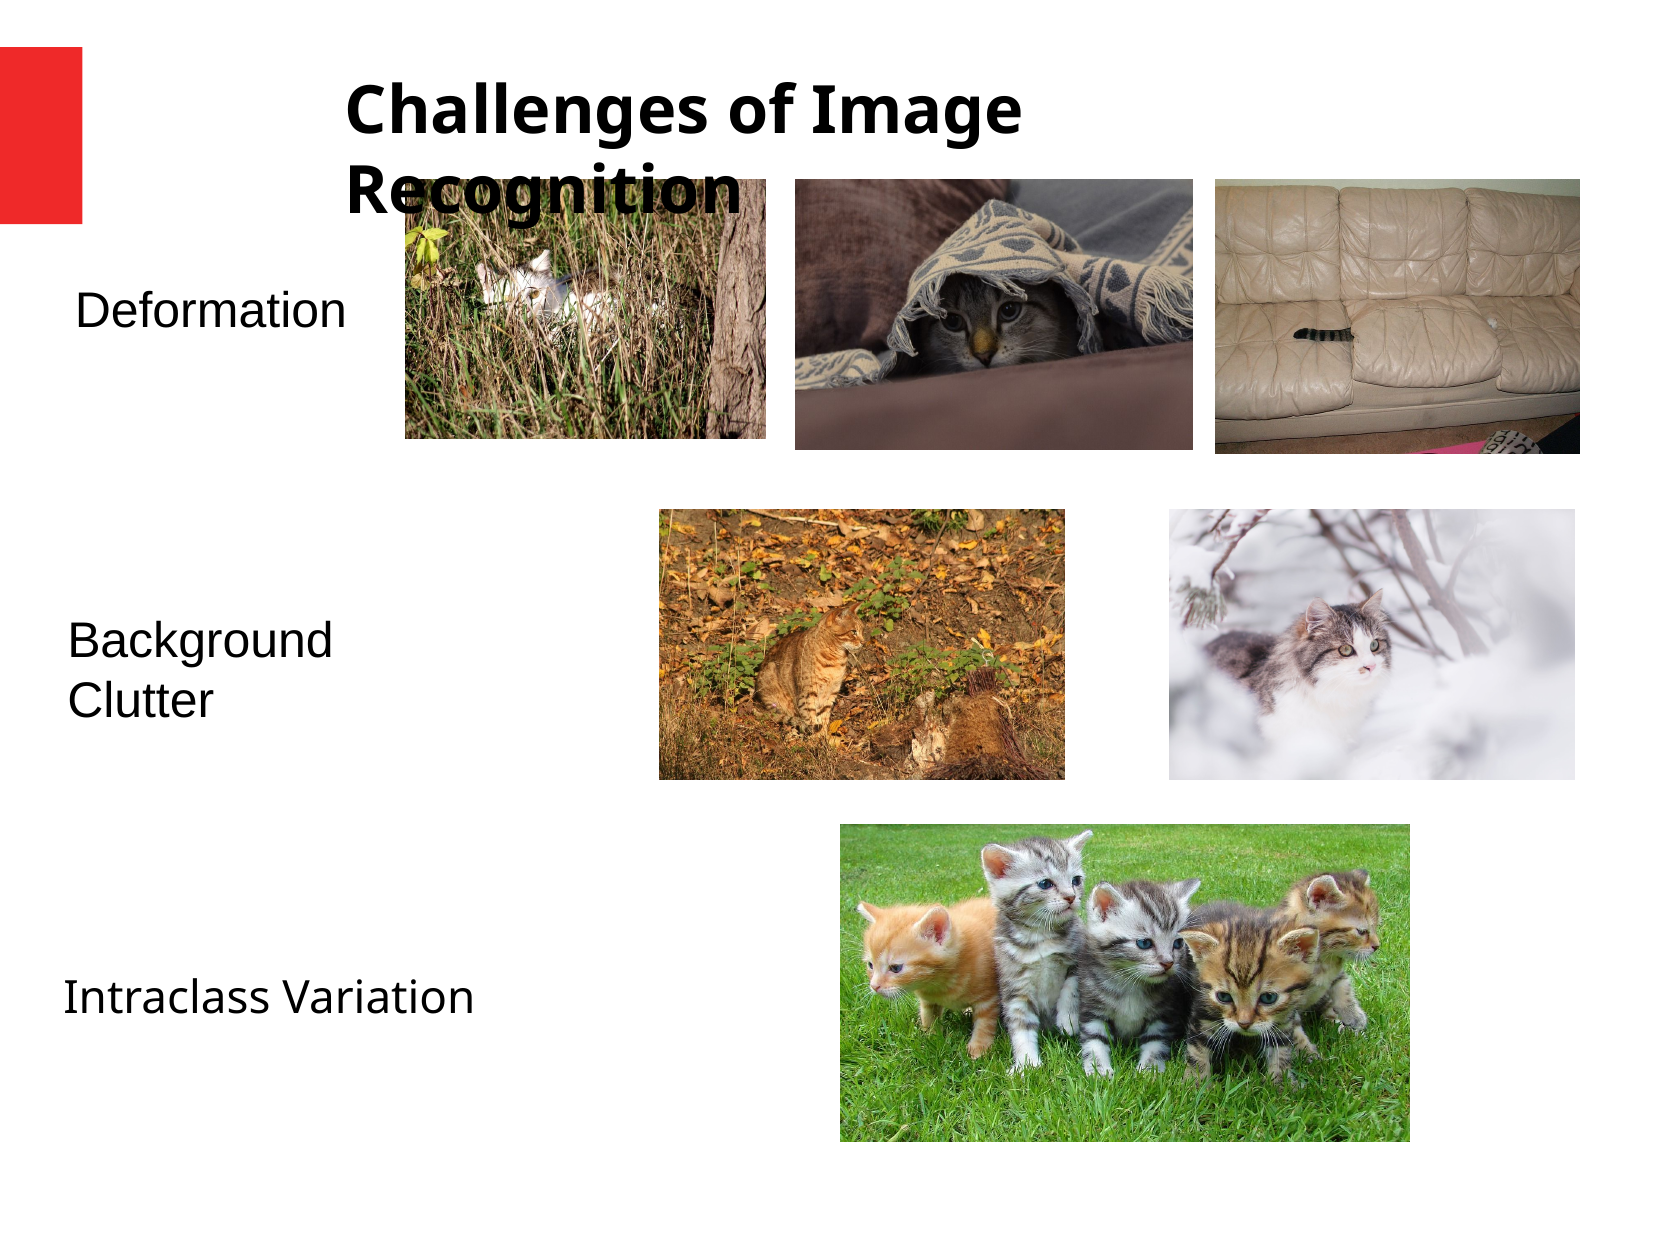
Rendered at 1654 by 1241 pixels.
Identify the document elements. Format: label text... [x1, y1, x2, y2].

picture [839, 824, 1410, 1142]
picture [794, 179, 1194, 450]
picture [1169, 509, 1575, 780]
picture [1214, 179, 1580, 454]
text_box Background Clutter [52, 600, 510, 671]
text_box Intraclass Variation [48, 960, 495, 1031]
text_box Deformation [60, 269, 390, 396]
picture [404, 179, 766, 440]
picture [659, 509, 1065, 780]
text_box Challenges of Image Recognition [330, 59, 1440, 224]
